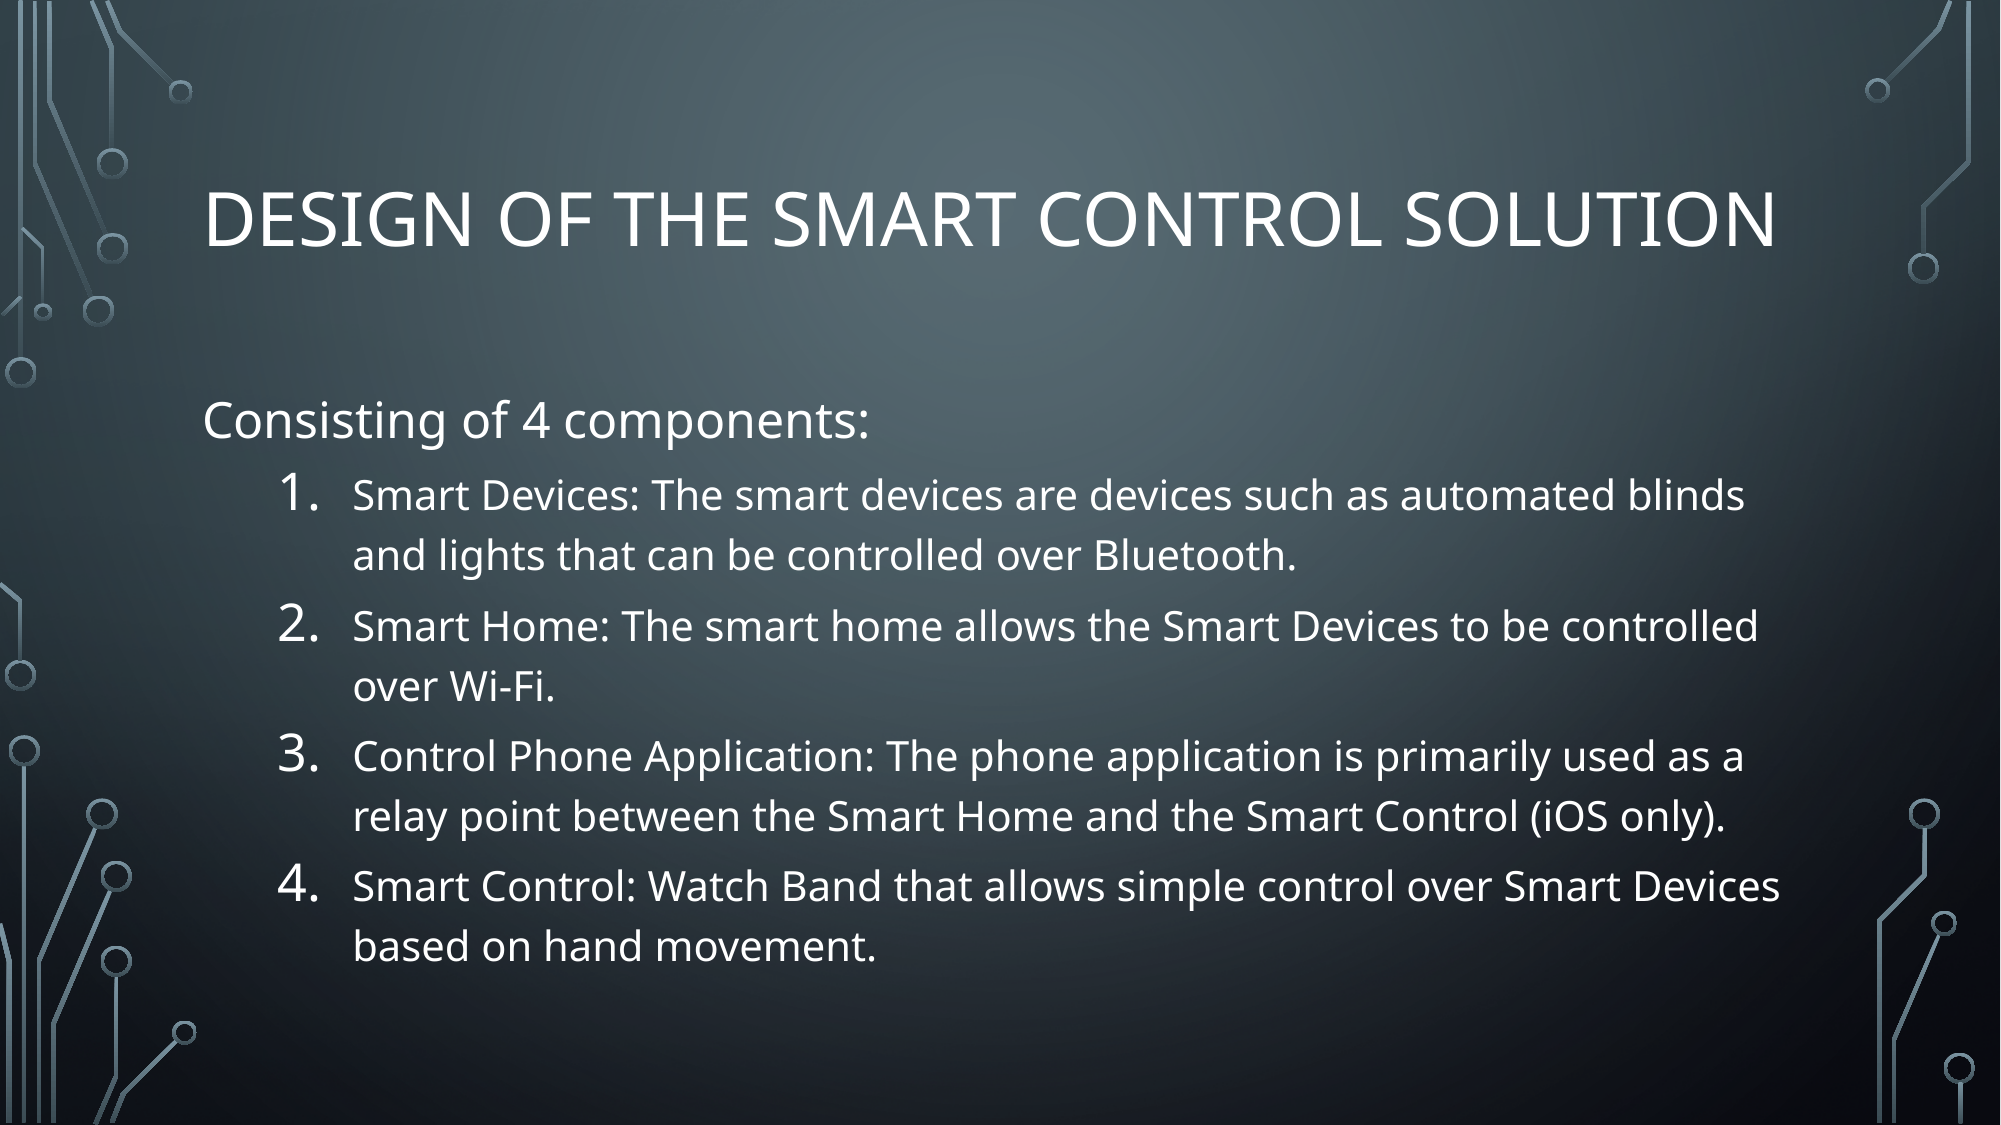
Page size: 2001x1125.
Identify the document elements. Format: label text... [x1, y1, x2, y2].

list Consisting of 4 components: Smart Devices: The smart devices are devices such as automated blinds and lights that can be controlled over Bluetooth. Smart Home: The smart home allows the Smart Devices to be controlled over Wi-Fi. Control Phone Application: The phone application is primarily used as a relay point between the Smart Home and the Smart Control (iOS only). Smart Control: Watch Band that allows simple control over Smart Devices based on hand movement. [187, 369, 1813, 950]
title Design of the Smart Control Solution [187, 101, 1813, 344]
